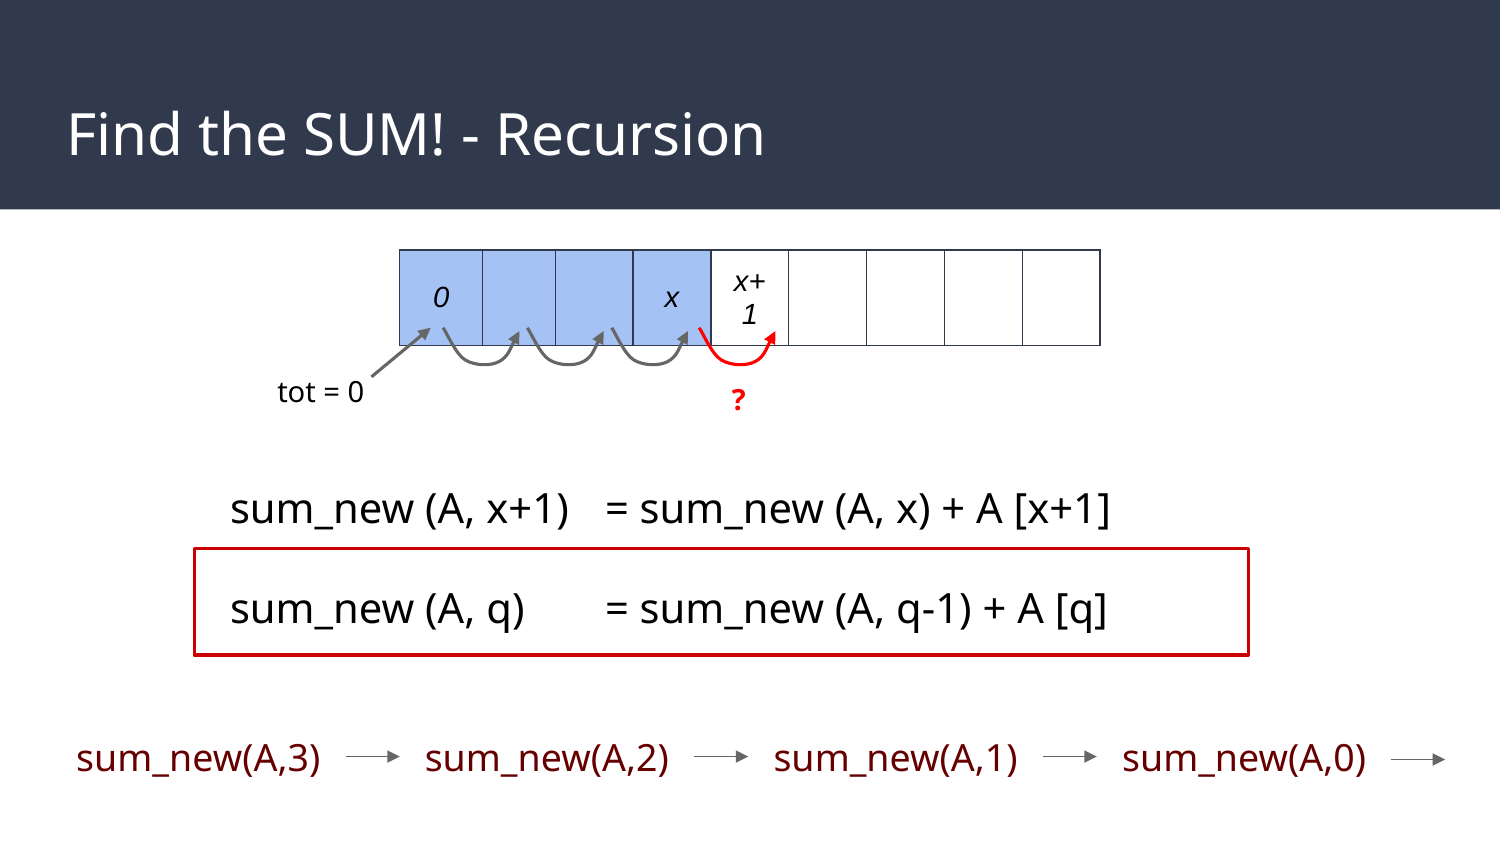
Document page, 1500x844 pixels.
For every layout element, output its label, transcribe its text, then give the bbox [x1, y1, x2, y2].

text_box [611, 327, 688, 365]
text_box sum_new (A, x+1) = sum_new (A, x) + A [x+1] sum_new (A, q) = sum_new (A, q-1) + A [q] [140, 449, 1360, 756]
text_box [371, 327, 431, 378]
text_box sum_new(A,0) [1096, 719, 1392, 794]
text_box sum_new(A,1) [748, 719, 1043, 794]
table_header [867, 251, 944, 345]
table_header [556, 251, 632, 345]
table_header [945, 251, 1022, 345]
table_header 0 [400, 251, 482, 345]
text_box ? [716, 365, 758, 431]
text_box [699, 327, 776, 365]
text_box tot = 0 [251, 358, 380, 424]
text_box [527, 327, 604, 365]
title Find the SUM! - Recursion [51, 82, 1449, 185]
text_box sum_new(A,3) [51, 719, 346, 794]
text_box sum_new(A,2) [399, 719, 695, 794]
table_header [1023, 251, 1099, 345]
table_header x [634, 251, 710, 345]
table_header [789, 251, 866, 345]
table_header [483, 251, 555, 345]
text_box [194, 548, 1249, 655]
text_box [443, 327, 520, 365]
table_header x+1 [712, 251, 788, 345]
